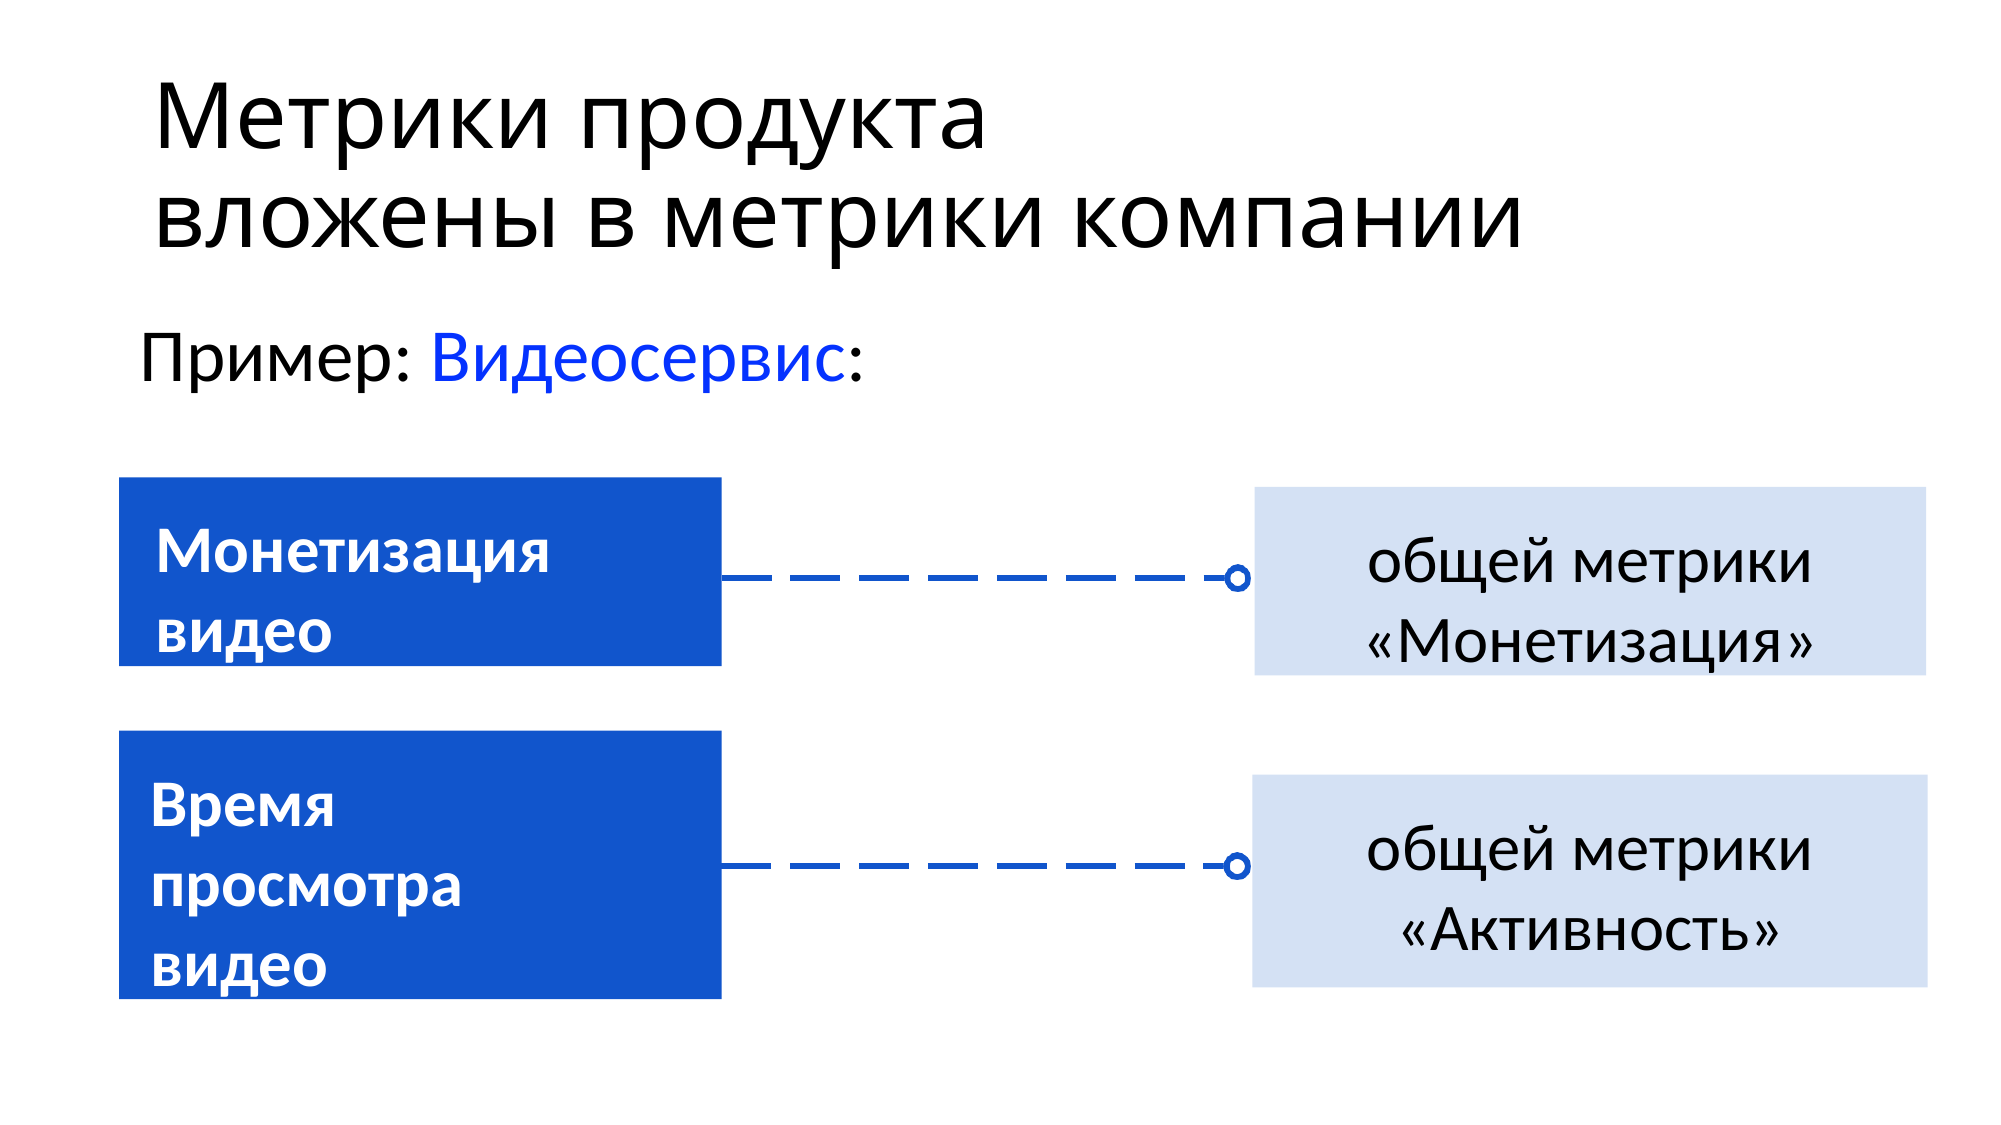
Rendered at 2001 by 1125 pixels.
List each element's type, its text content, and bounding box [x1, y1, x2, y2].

title Метрики продукта вложены в метрики компании [137, 59, 1863, 278]
text_box общей метрики «Активность» [1252, 774, 1928, 988]
text_box общей метрики «Монетизация» [1254, 486, 1927, 676]
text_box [721, 852, 1251, 880]
text_box Монетизация видео [119, 477, 722, 667]
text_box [721, 564, 1251, 592]
text_box Время просмотра видео [119, 730, 722, 1000]
text_box Пример: Видеосервис: [137, 304, 1281, 397]
